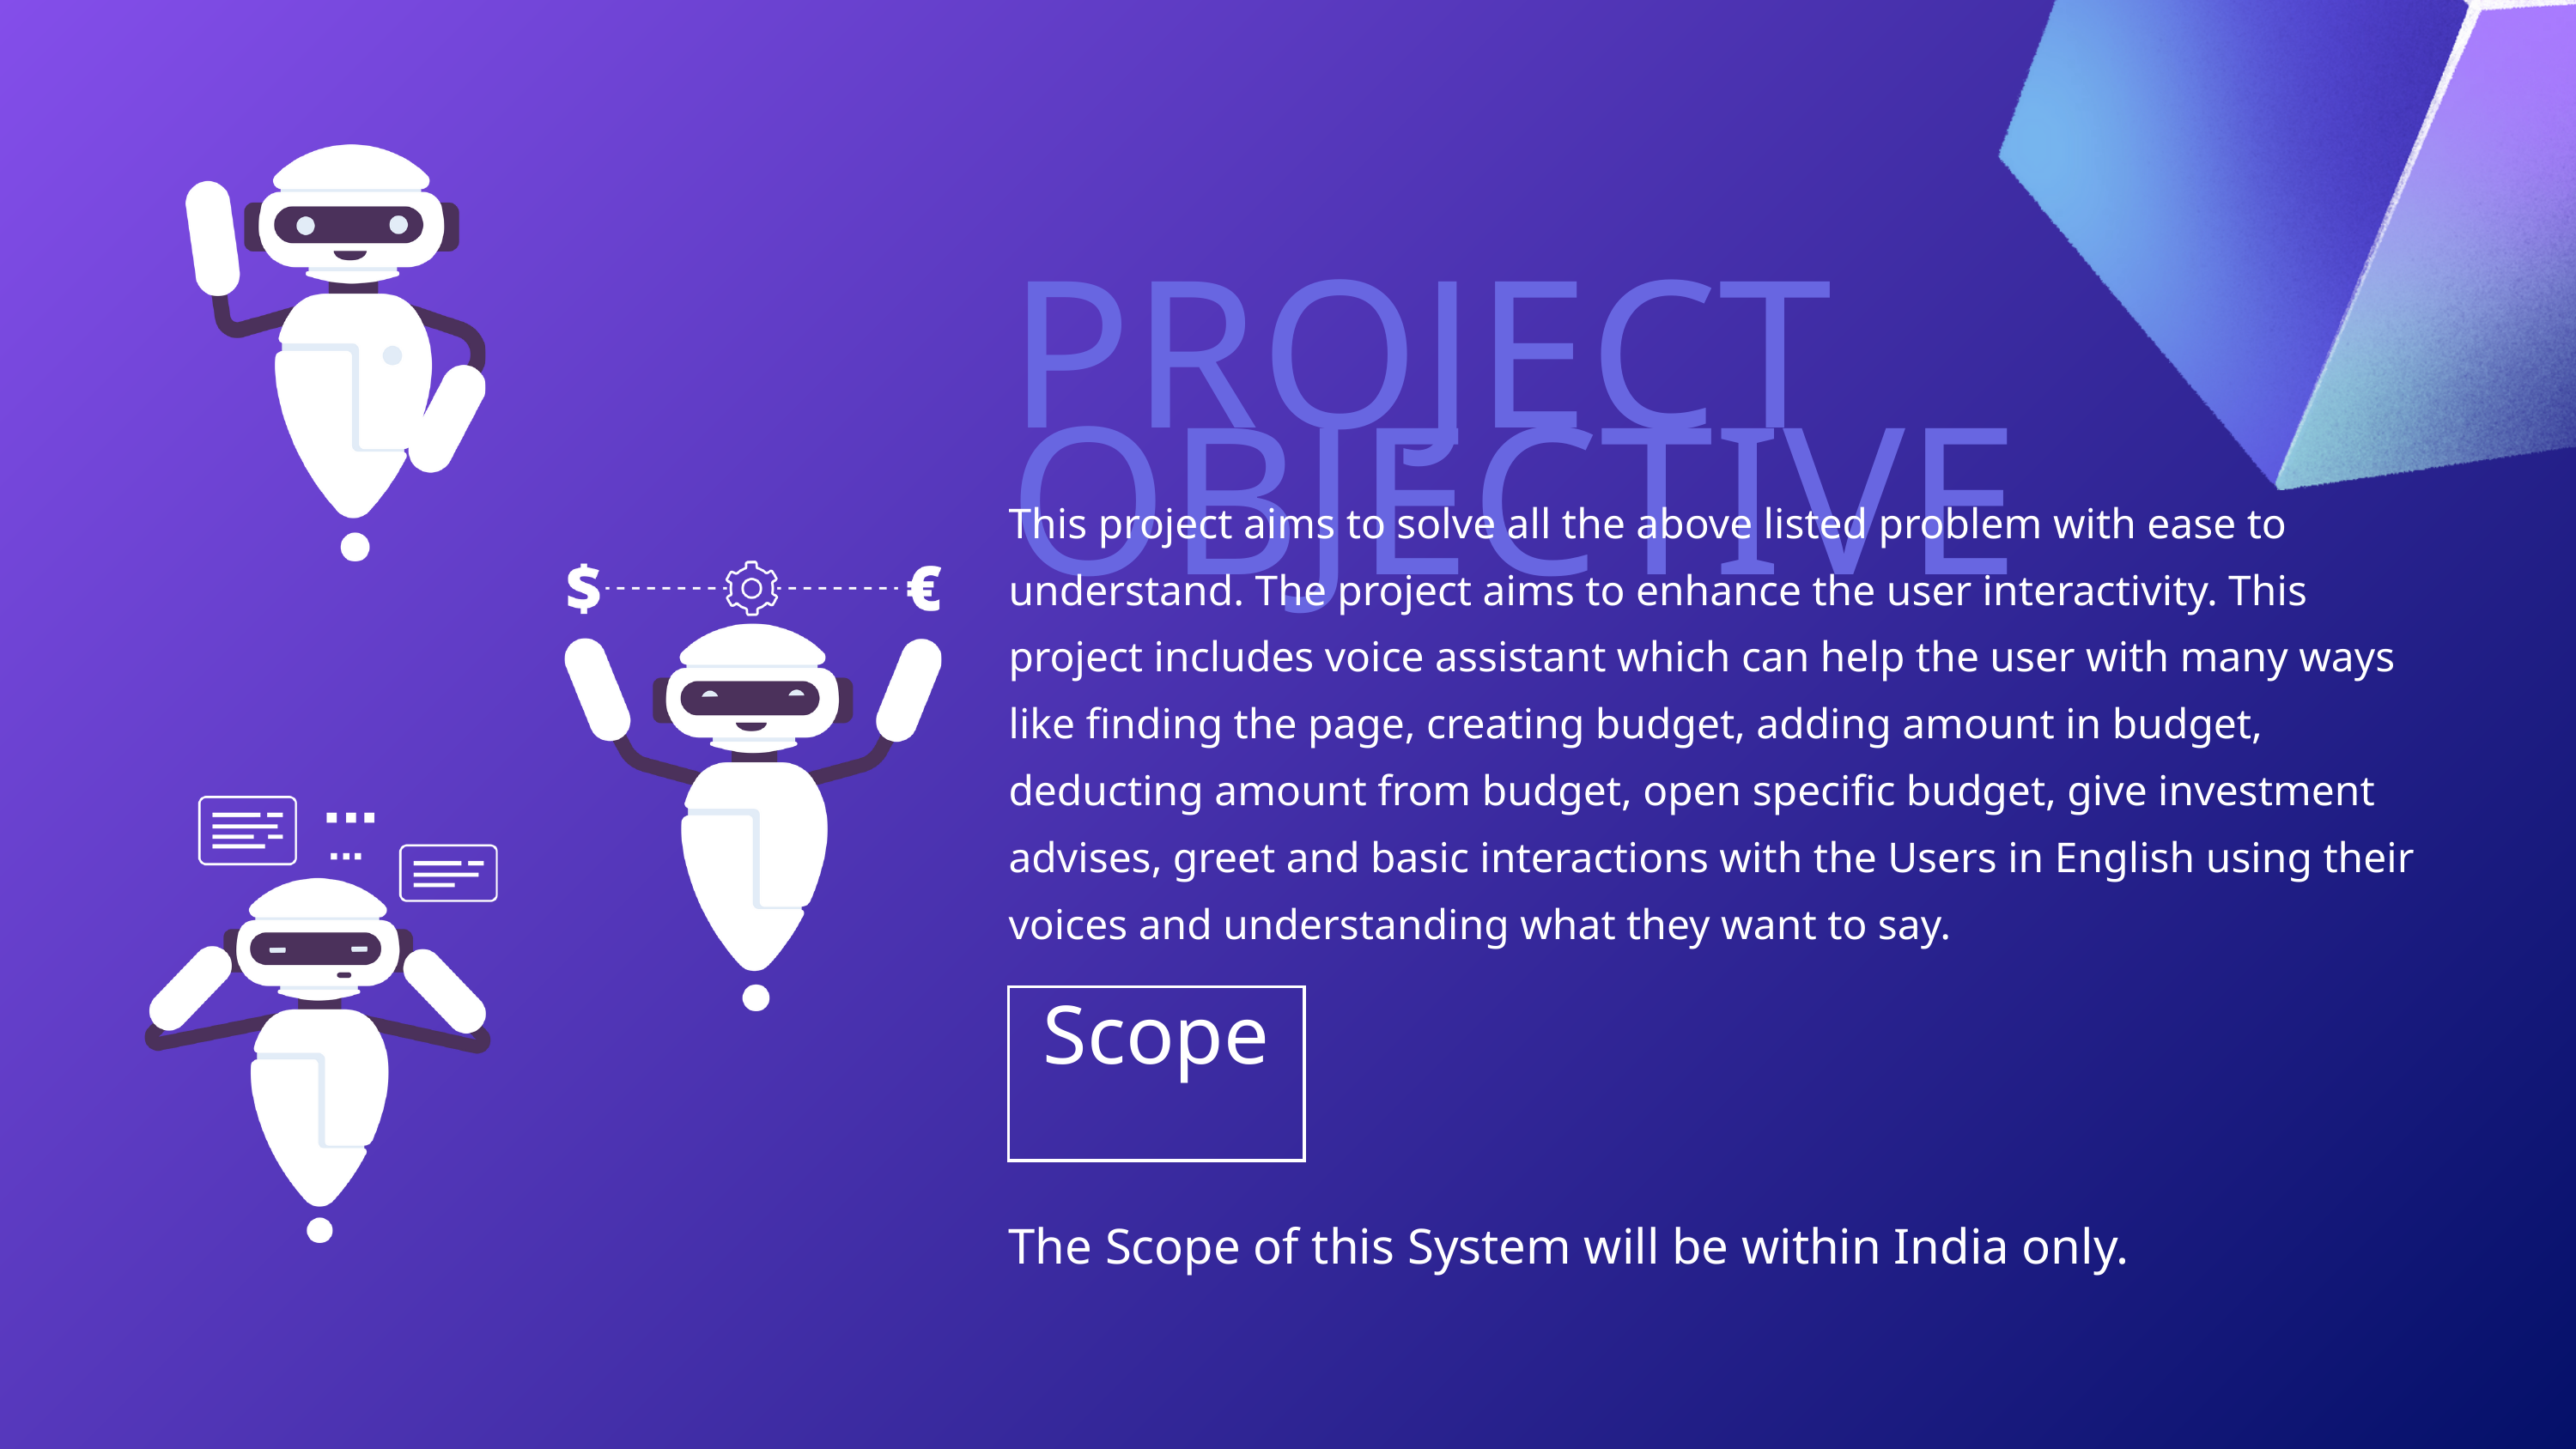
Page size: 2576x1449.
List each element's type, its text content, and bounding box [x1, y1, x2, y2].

text_box This project aims to solve all the above listed problem with ease to understand. The project aims to enhance the user interactivity. This project includes voice assistant which can help the user with many ways like finding the page, creating budget, adding amount in budget, deducting amount from budget, open specific budget, give investment advises, greet and basic interactions with the Users in English using their voices and understanding what they want to say. [1008, 480, 2432, 948]
text_box [144, 796, 498, 1243]
text_box [564, 561, 942, 1011]
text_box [1008, 986, 1305, 1161]
text_box The Scope of this System will be within India only. [1008, 1195, 2214, 1274]
text_box [1990, 0, 2576, 490]
text_box [185, 144, 486, 561]
text_box PROJECT OBJECTIVE [1008, 321, 2208, 480]
